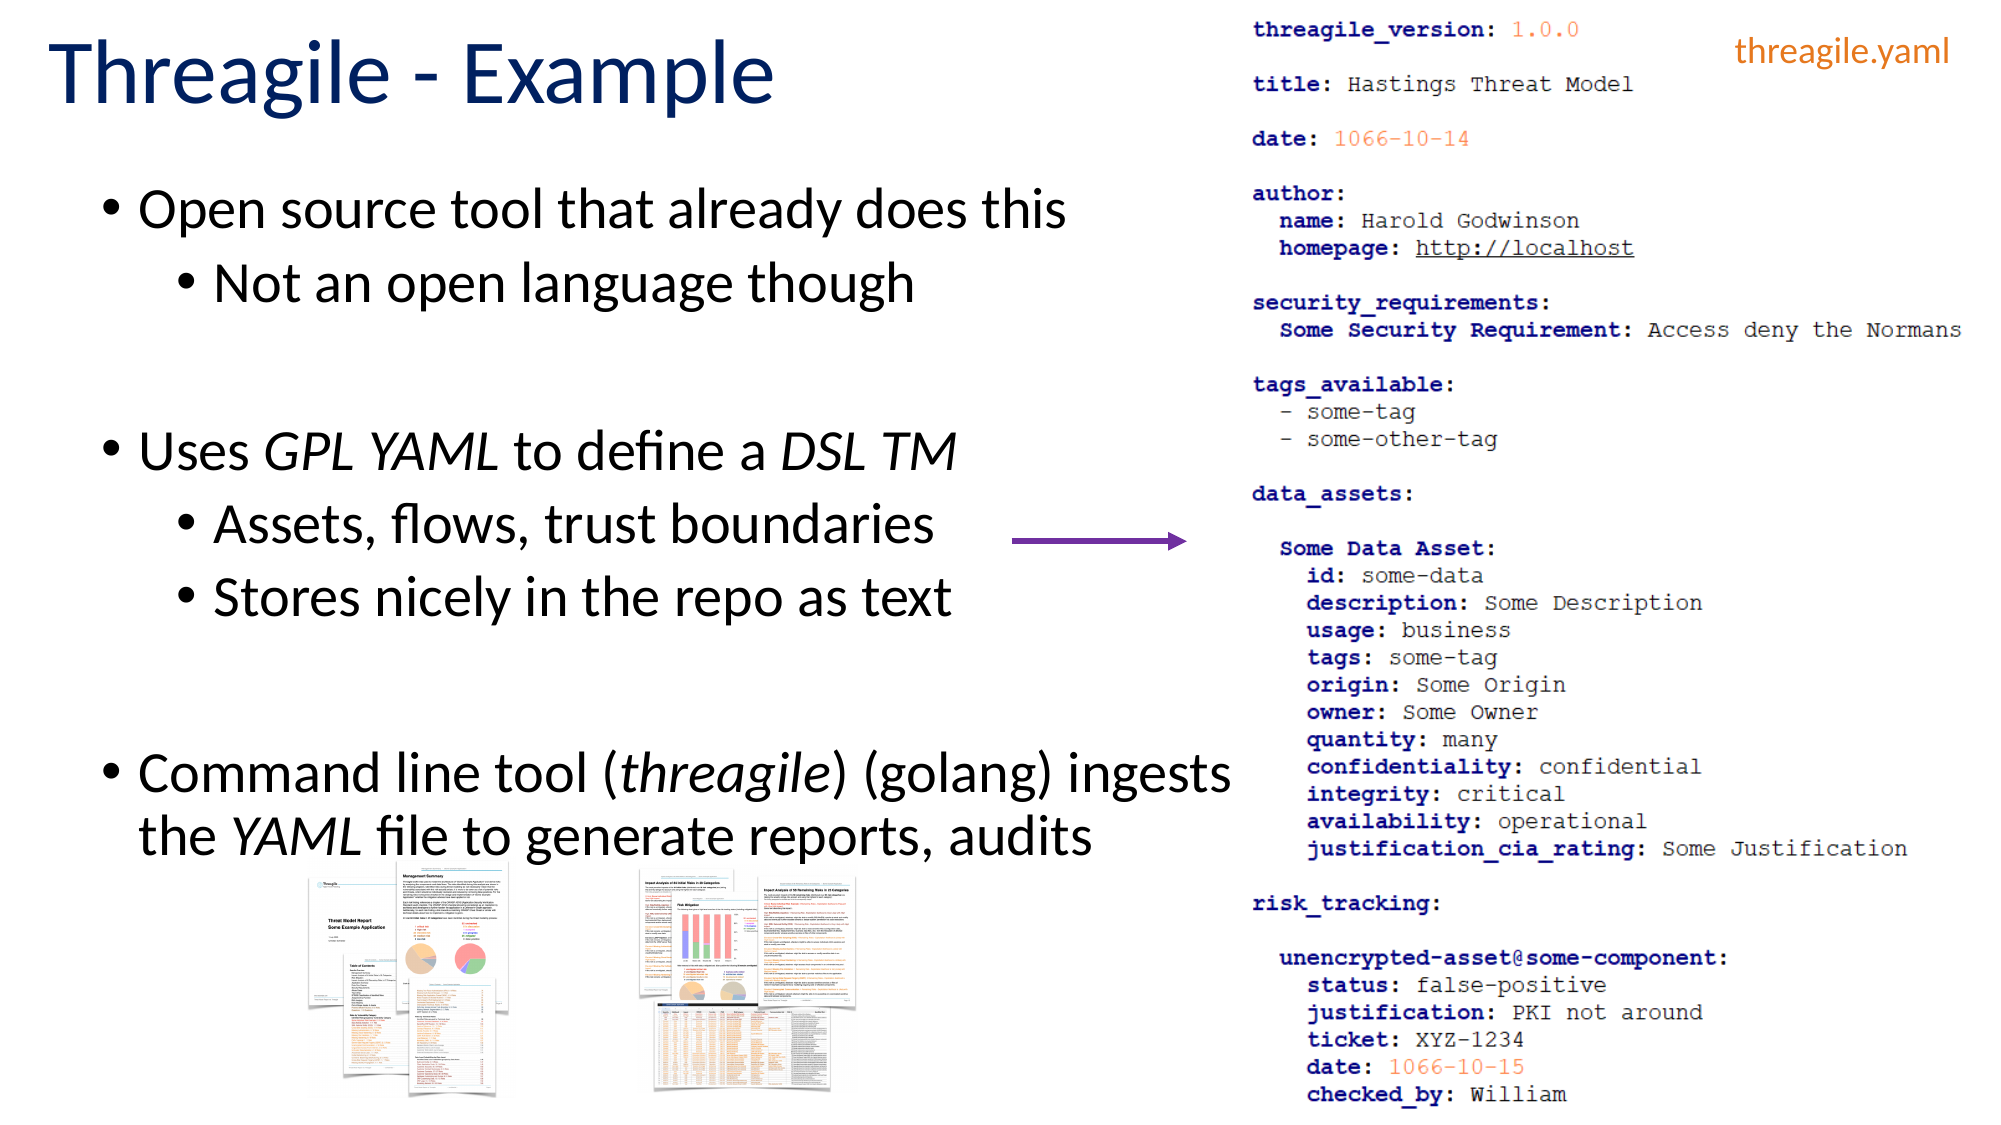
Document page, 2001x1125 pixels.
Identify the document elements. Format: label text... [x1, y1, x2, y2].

picture [1252, 18, 1975, 1115]
list Open source tool that already does this Not an open language though Uses GPL YAML to define a DSL TM Assets, flows, trust boundaries Stores nicely in the repo as text Command line tool (threagile) (golang) ingests the YAML file to generate reports, audits [86, 171, 1252, 877]
title Threagile - Example [33, 2, 1967, 145]
picture [307, 856, 516, 1098]
picture [637, 864, 858, 1093]
